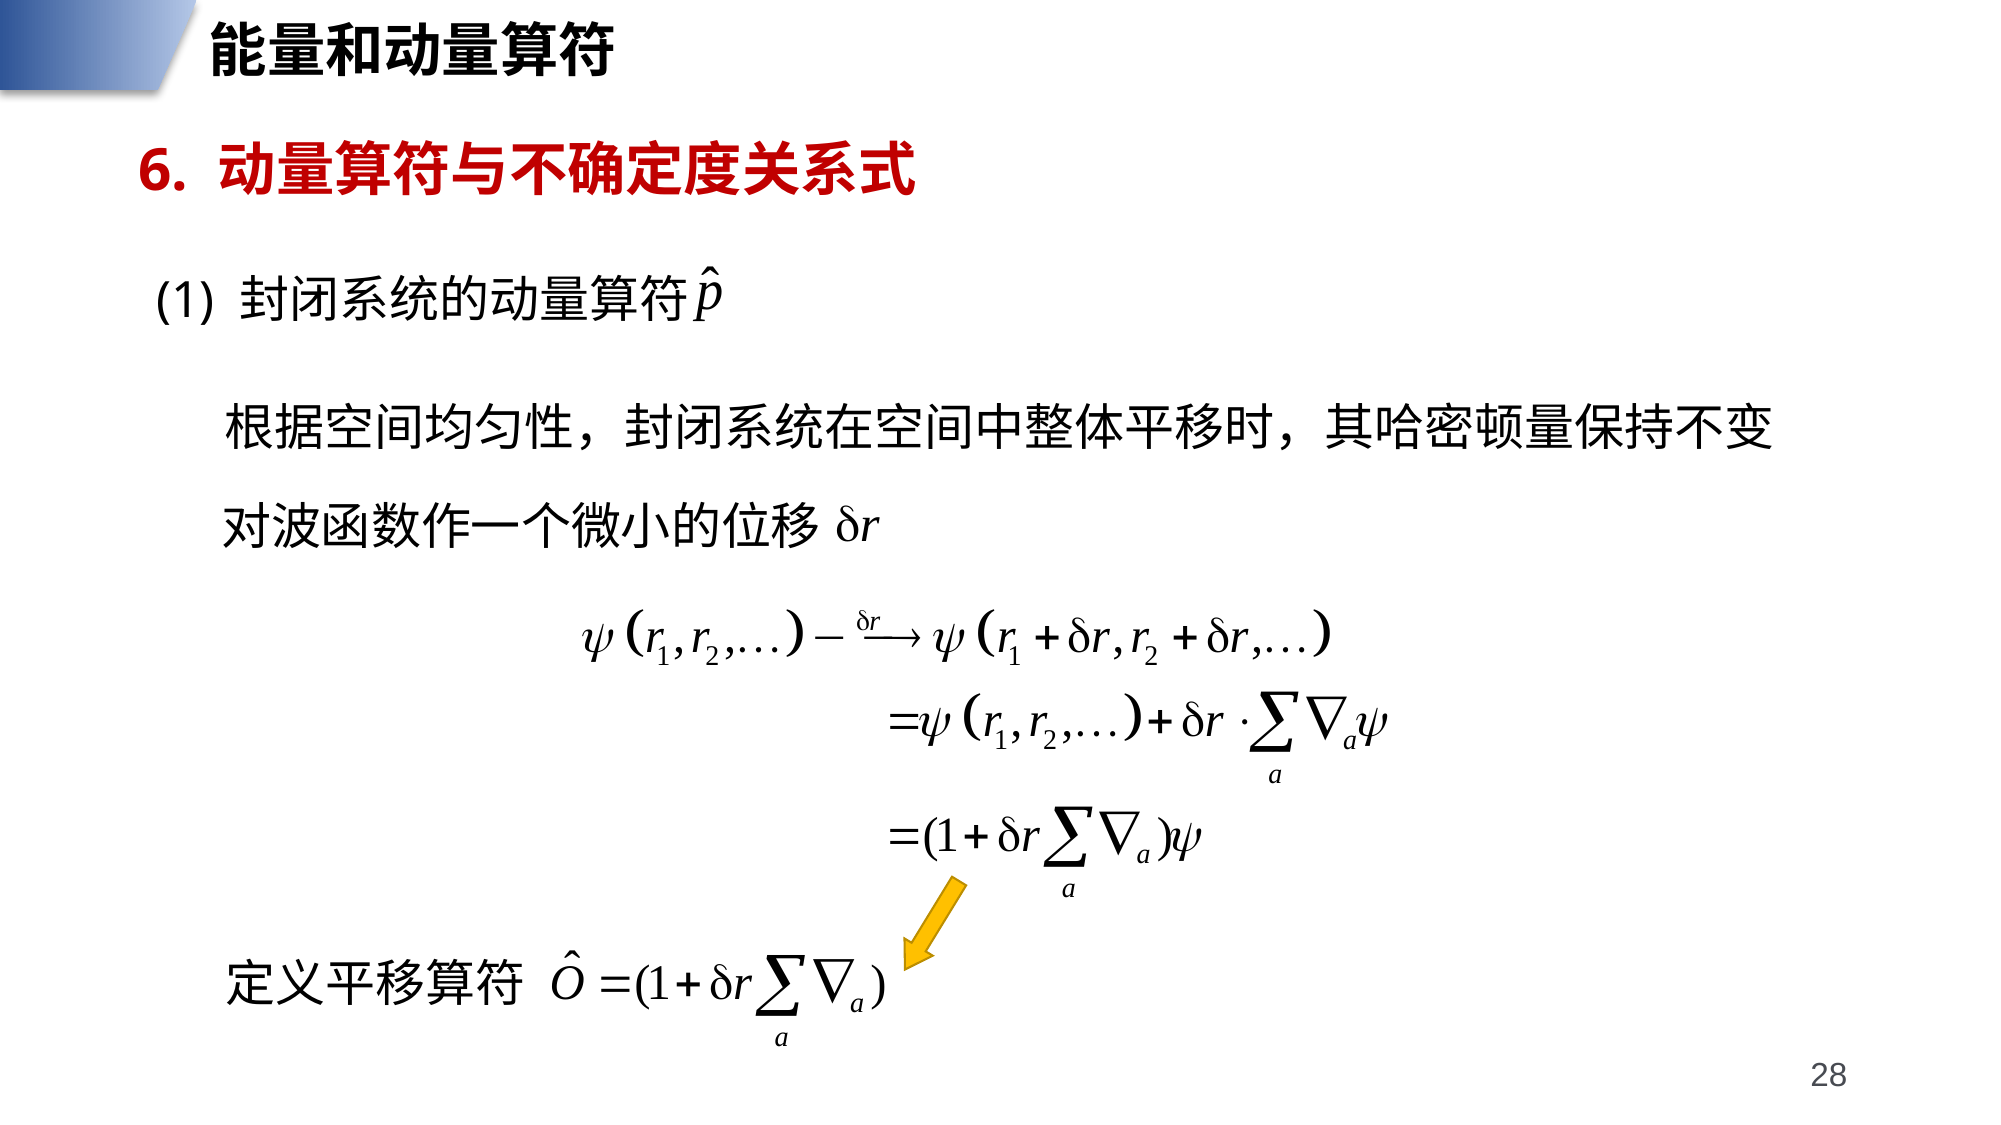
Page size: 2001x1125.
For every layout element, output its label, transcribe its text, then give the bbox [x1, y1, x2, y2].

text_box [543, 941, 894, 1058]
text_box 6. 动量算符与不确定度关系式 [124, 125, 932, 210]
text_box 定义平移算符 [206, 944, 543, 1020]
text_box [903, 909, 953, 972]
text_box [681, 257, 737, 334]
text_box (1) 封闭系统的动量算符 [140, 260, 705, 336]
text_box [578, 597, 1402, 909]
text_box 根据空间均匀性，封闭系统在空间中整体平移时，其哈密顿量保持不变 [206, 387, 1794, 463]
slide_number 28 [1412, 1042, 1863, 1103]
text_box 能量和动量算符 [194, 13, 632, 92]
text_box 对波函数作一个微小的位移 [206, 486, 951, 562]
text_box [828, 494, 892, 554]
